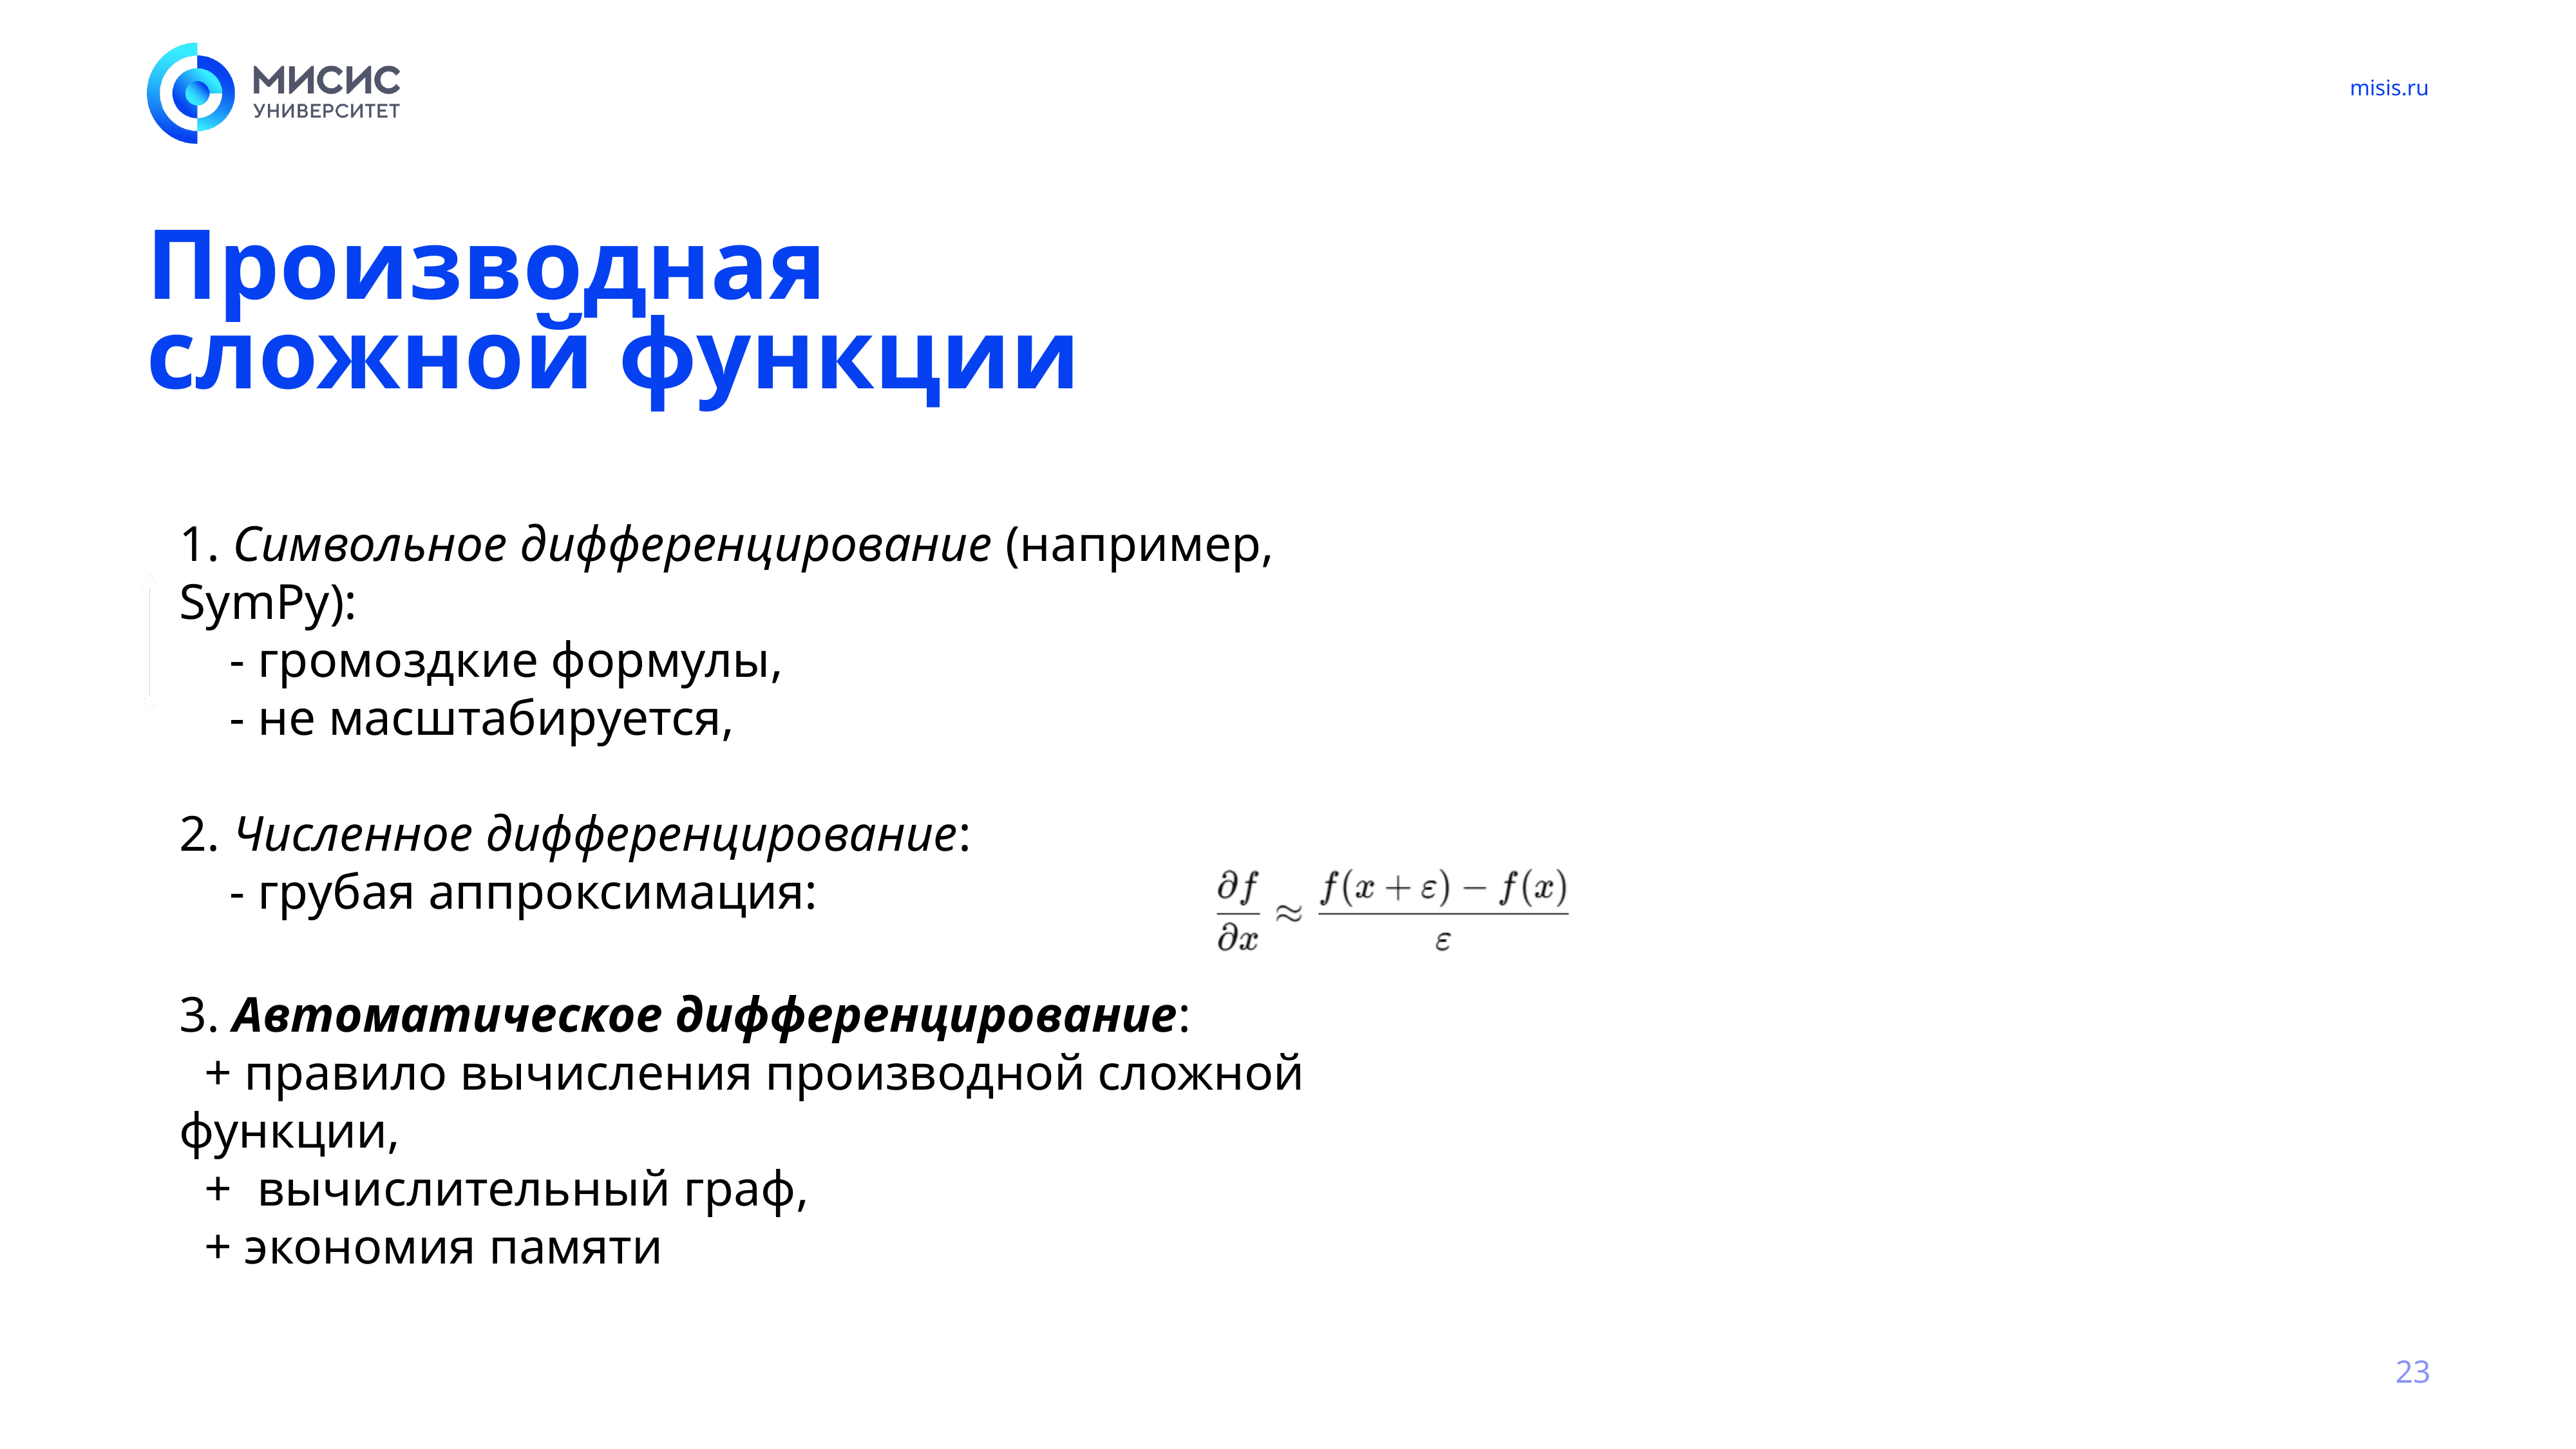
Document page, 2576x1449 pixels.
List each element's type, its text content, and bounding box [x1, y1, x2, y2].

text_box 1. Символьное дифференцирование (например, SymPy): - громоздкие формулы, - не масштабируется, 2. Численное дифференцирование: - грубая аппроксимация: [170, 508, 1458, 923]
picture [141, 573, 158, 707]
picture [885, 869, 2053, 956]
picture [147, 42, 401, 144]
title Производная сложной функции [137, 223, 1260, 341]
slide_number 23 [2092, 1334, 2441, 1412]
text_box 3. Автоматическое дифференцирование: + правило вычисления производной сложной функции, + вычислительный граф, + экономия памяти [170, 979, 1458, 1337]
